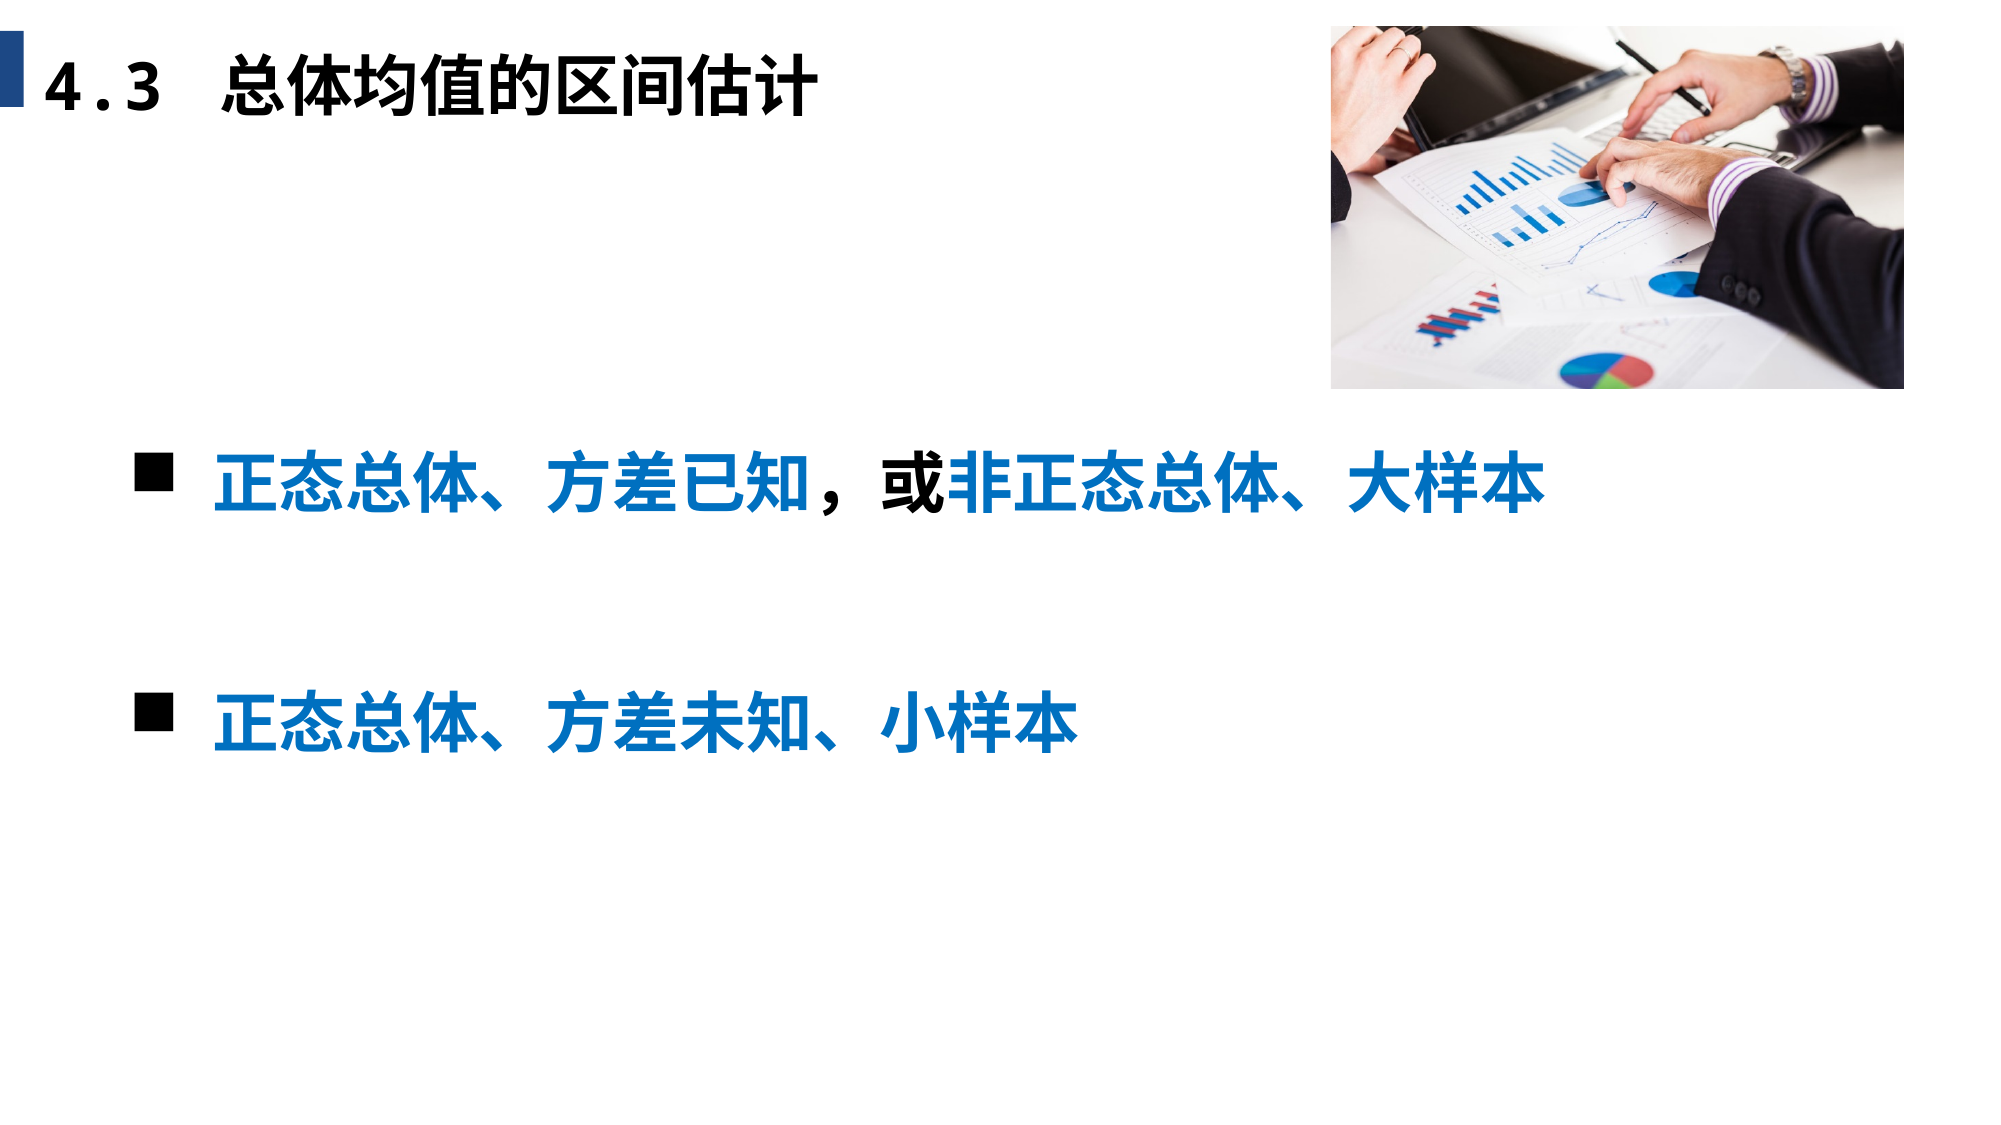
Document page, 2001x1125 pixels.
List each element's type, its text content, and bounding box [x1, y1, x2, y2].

text_box 4.3 总体均值的区间估计 [28, 36, 907, 131]
picture [1330, 26, 1905, 389]
text_box 正态总体、方差已知，或非正态总体、大样本 正态总体、方差未知、小样本 [115, 433, 1612, 769]
text_box [0, 30, 24, 107]
